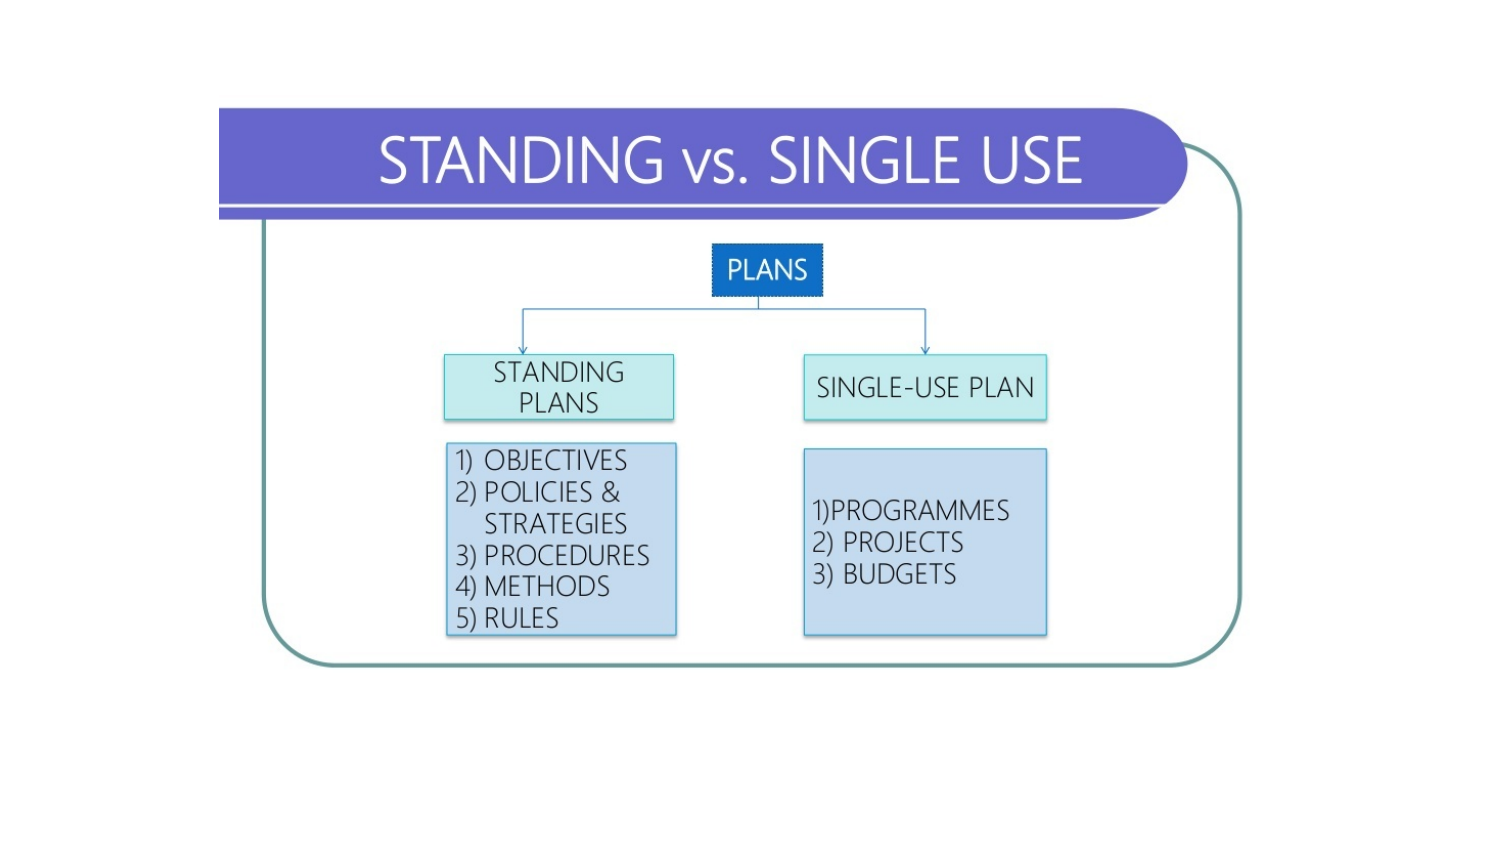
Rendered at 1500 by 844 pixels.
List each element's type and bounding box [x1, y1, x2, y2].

picture [219, 95, 1267, 685]
